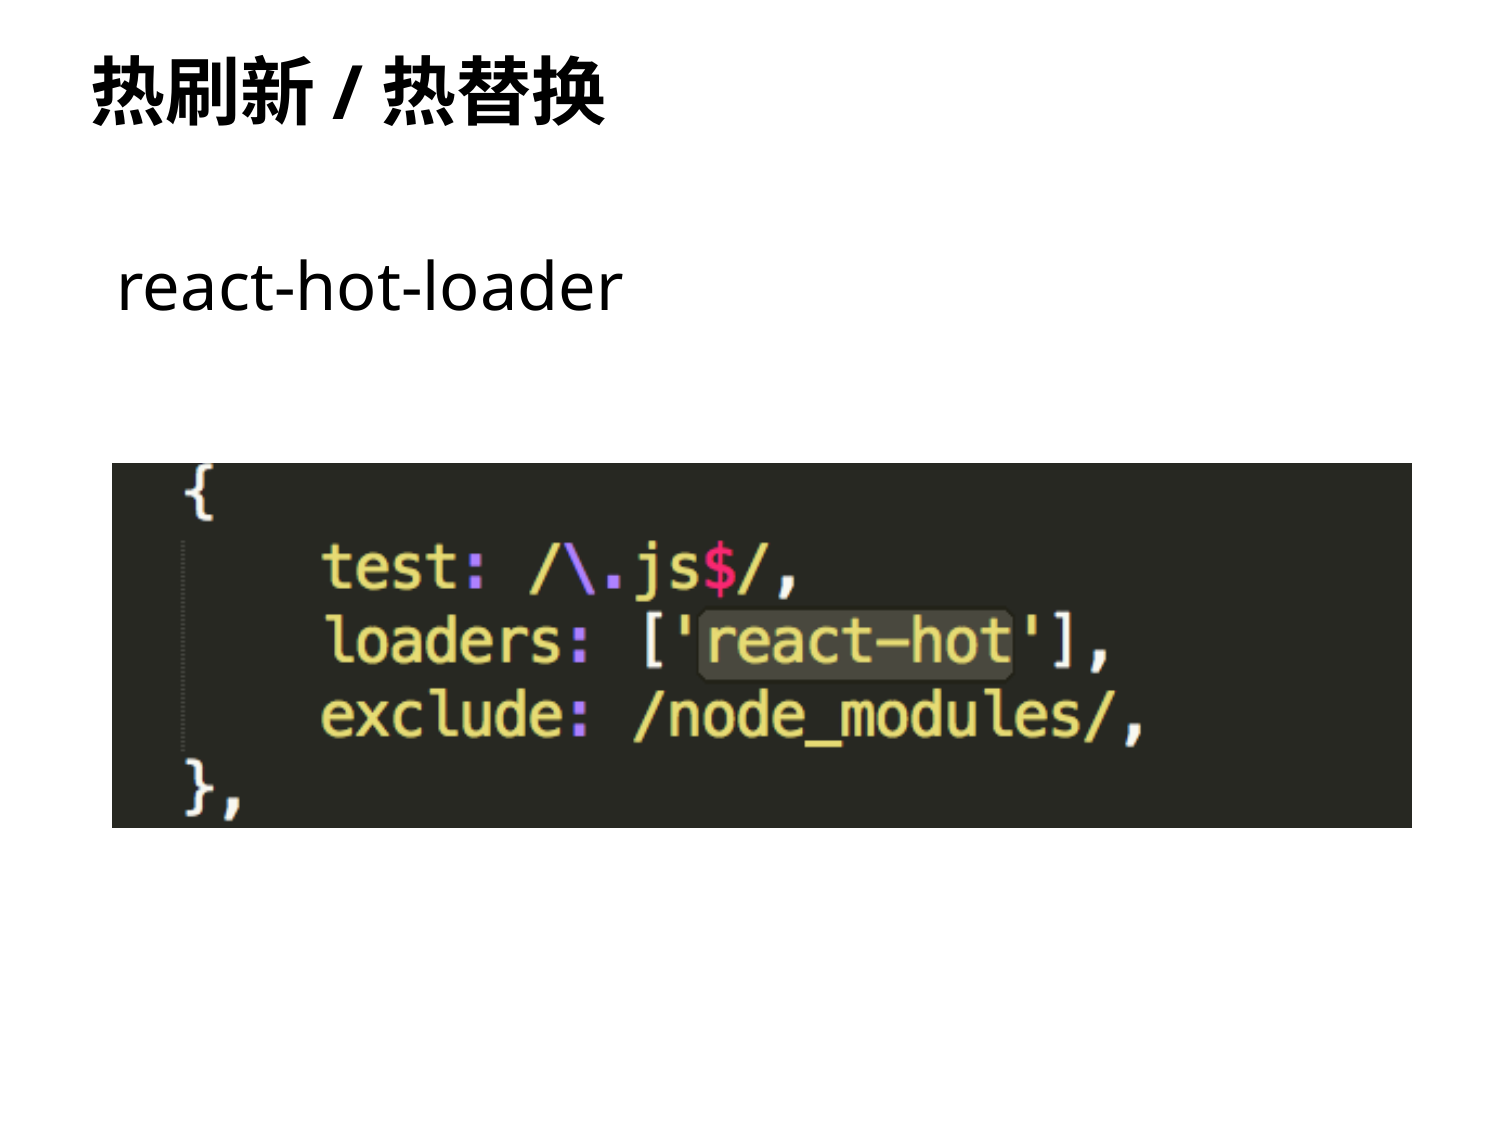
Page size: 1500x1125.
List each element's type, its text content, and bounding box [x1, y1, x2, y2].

picture [111, 463, 1413, 828]
text_box react-hot-loader [101, 196, 1412, 332]
text_box 热刷新/热替换 [74, 30, 1425, 148]
